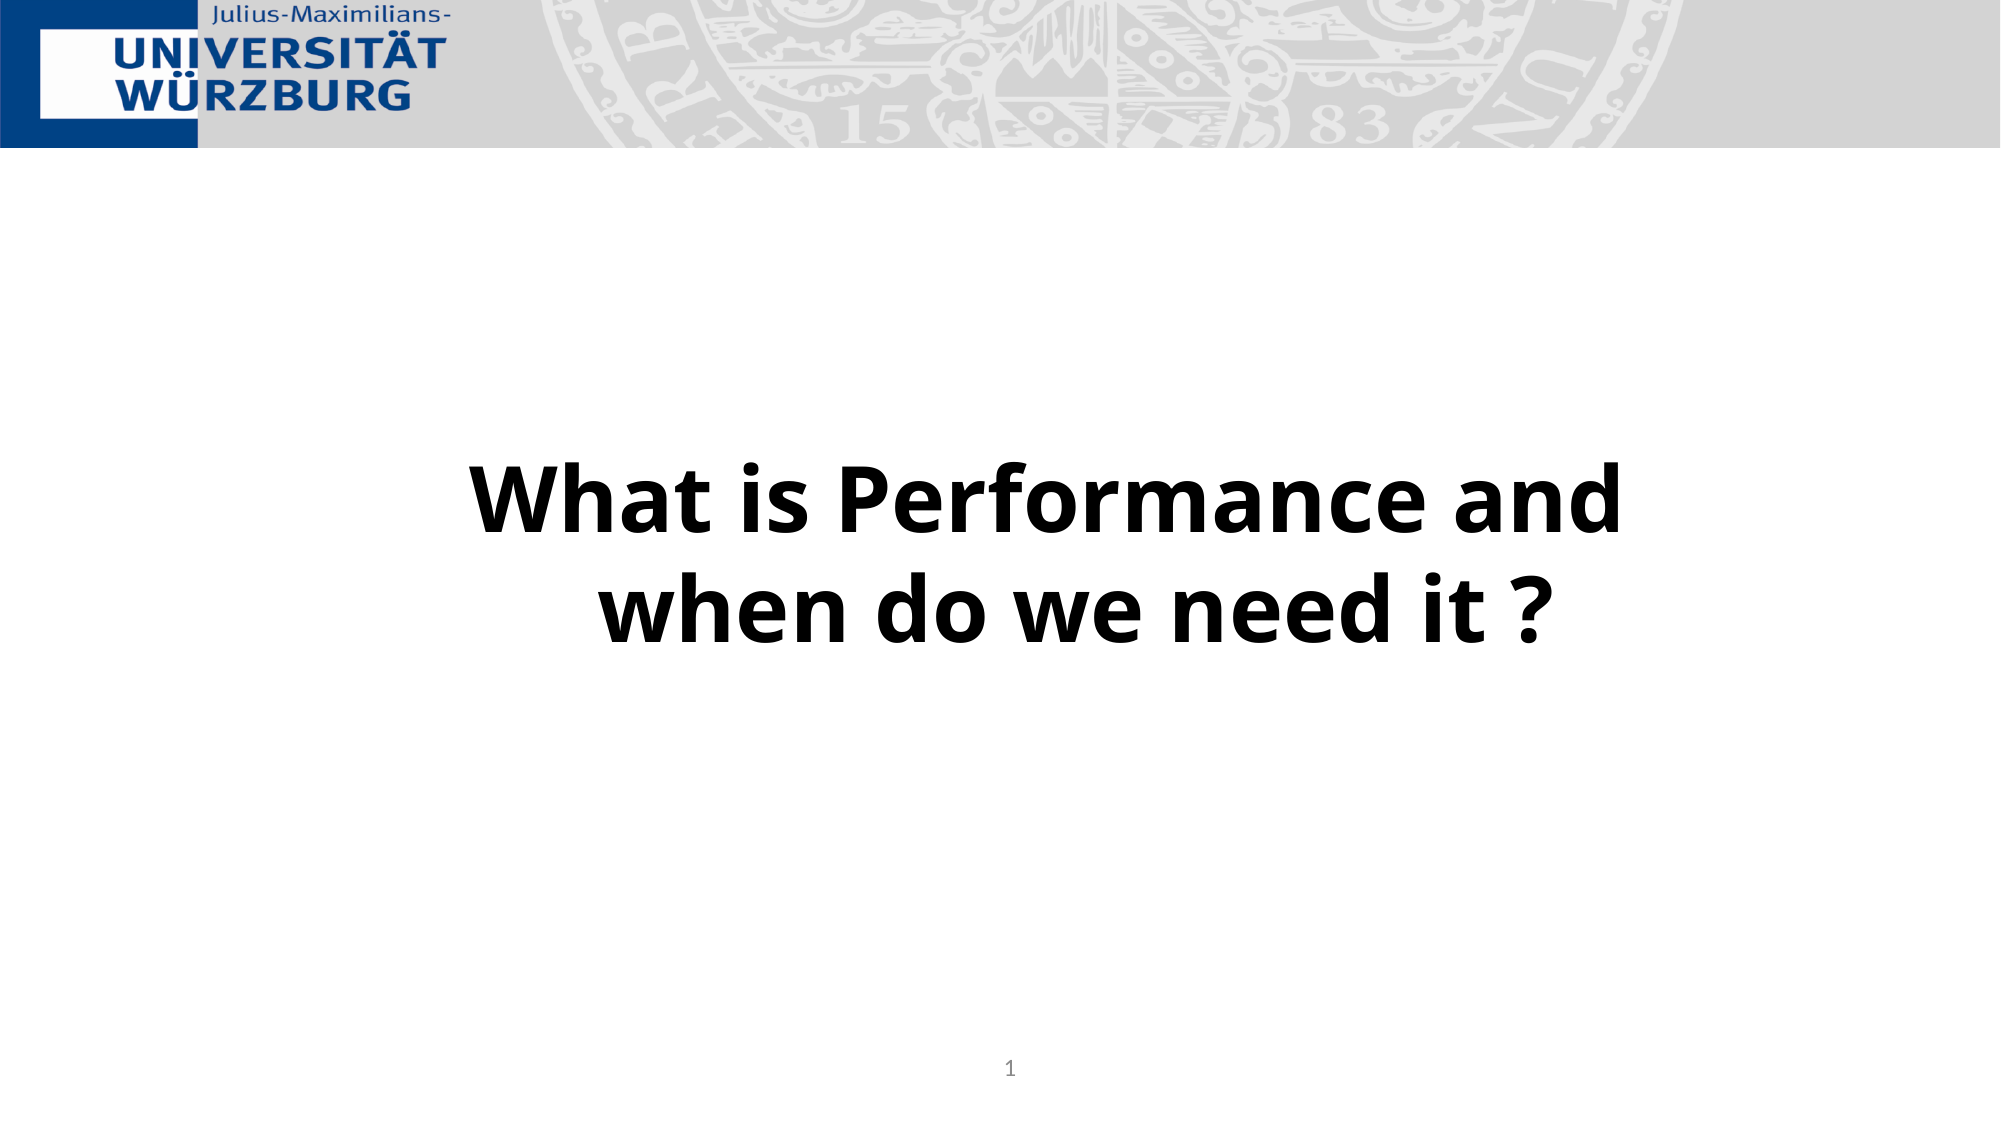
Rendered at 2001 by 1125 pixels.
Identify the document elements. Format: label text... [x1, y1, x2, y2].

title What is Performance and when do we need it ? [260, 431, 1761, 669]
picture [0, 0, 2001, 148]
slide_number 1 [784, 1036, 1235, 1097]
